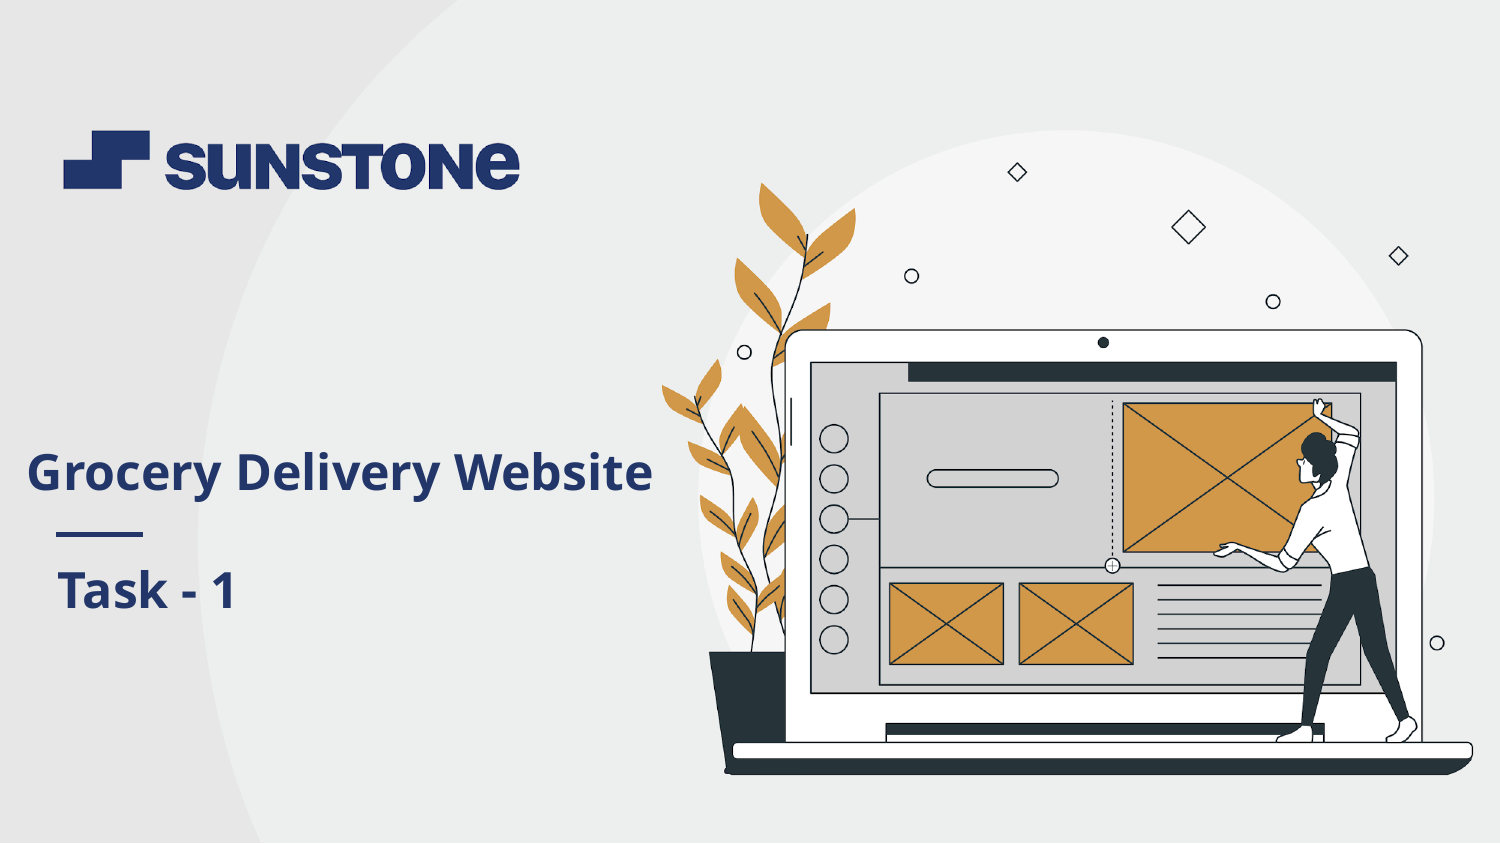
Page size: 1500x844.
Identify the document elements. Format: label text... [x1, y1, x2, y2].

list Task - 1 [42, 551, 649, 624]
list Grocery Delivery Website [11, 433, 682, 506]
picture [0, 0, 1500, 843]
